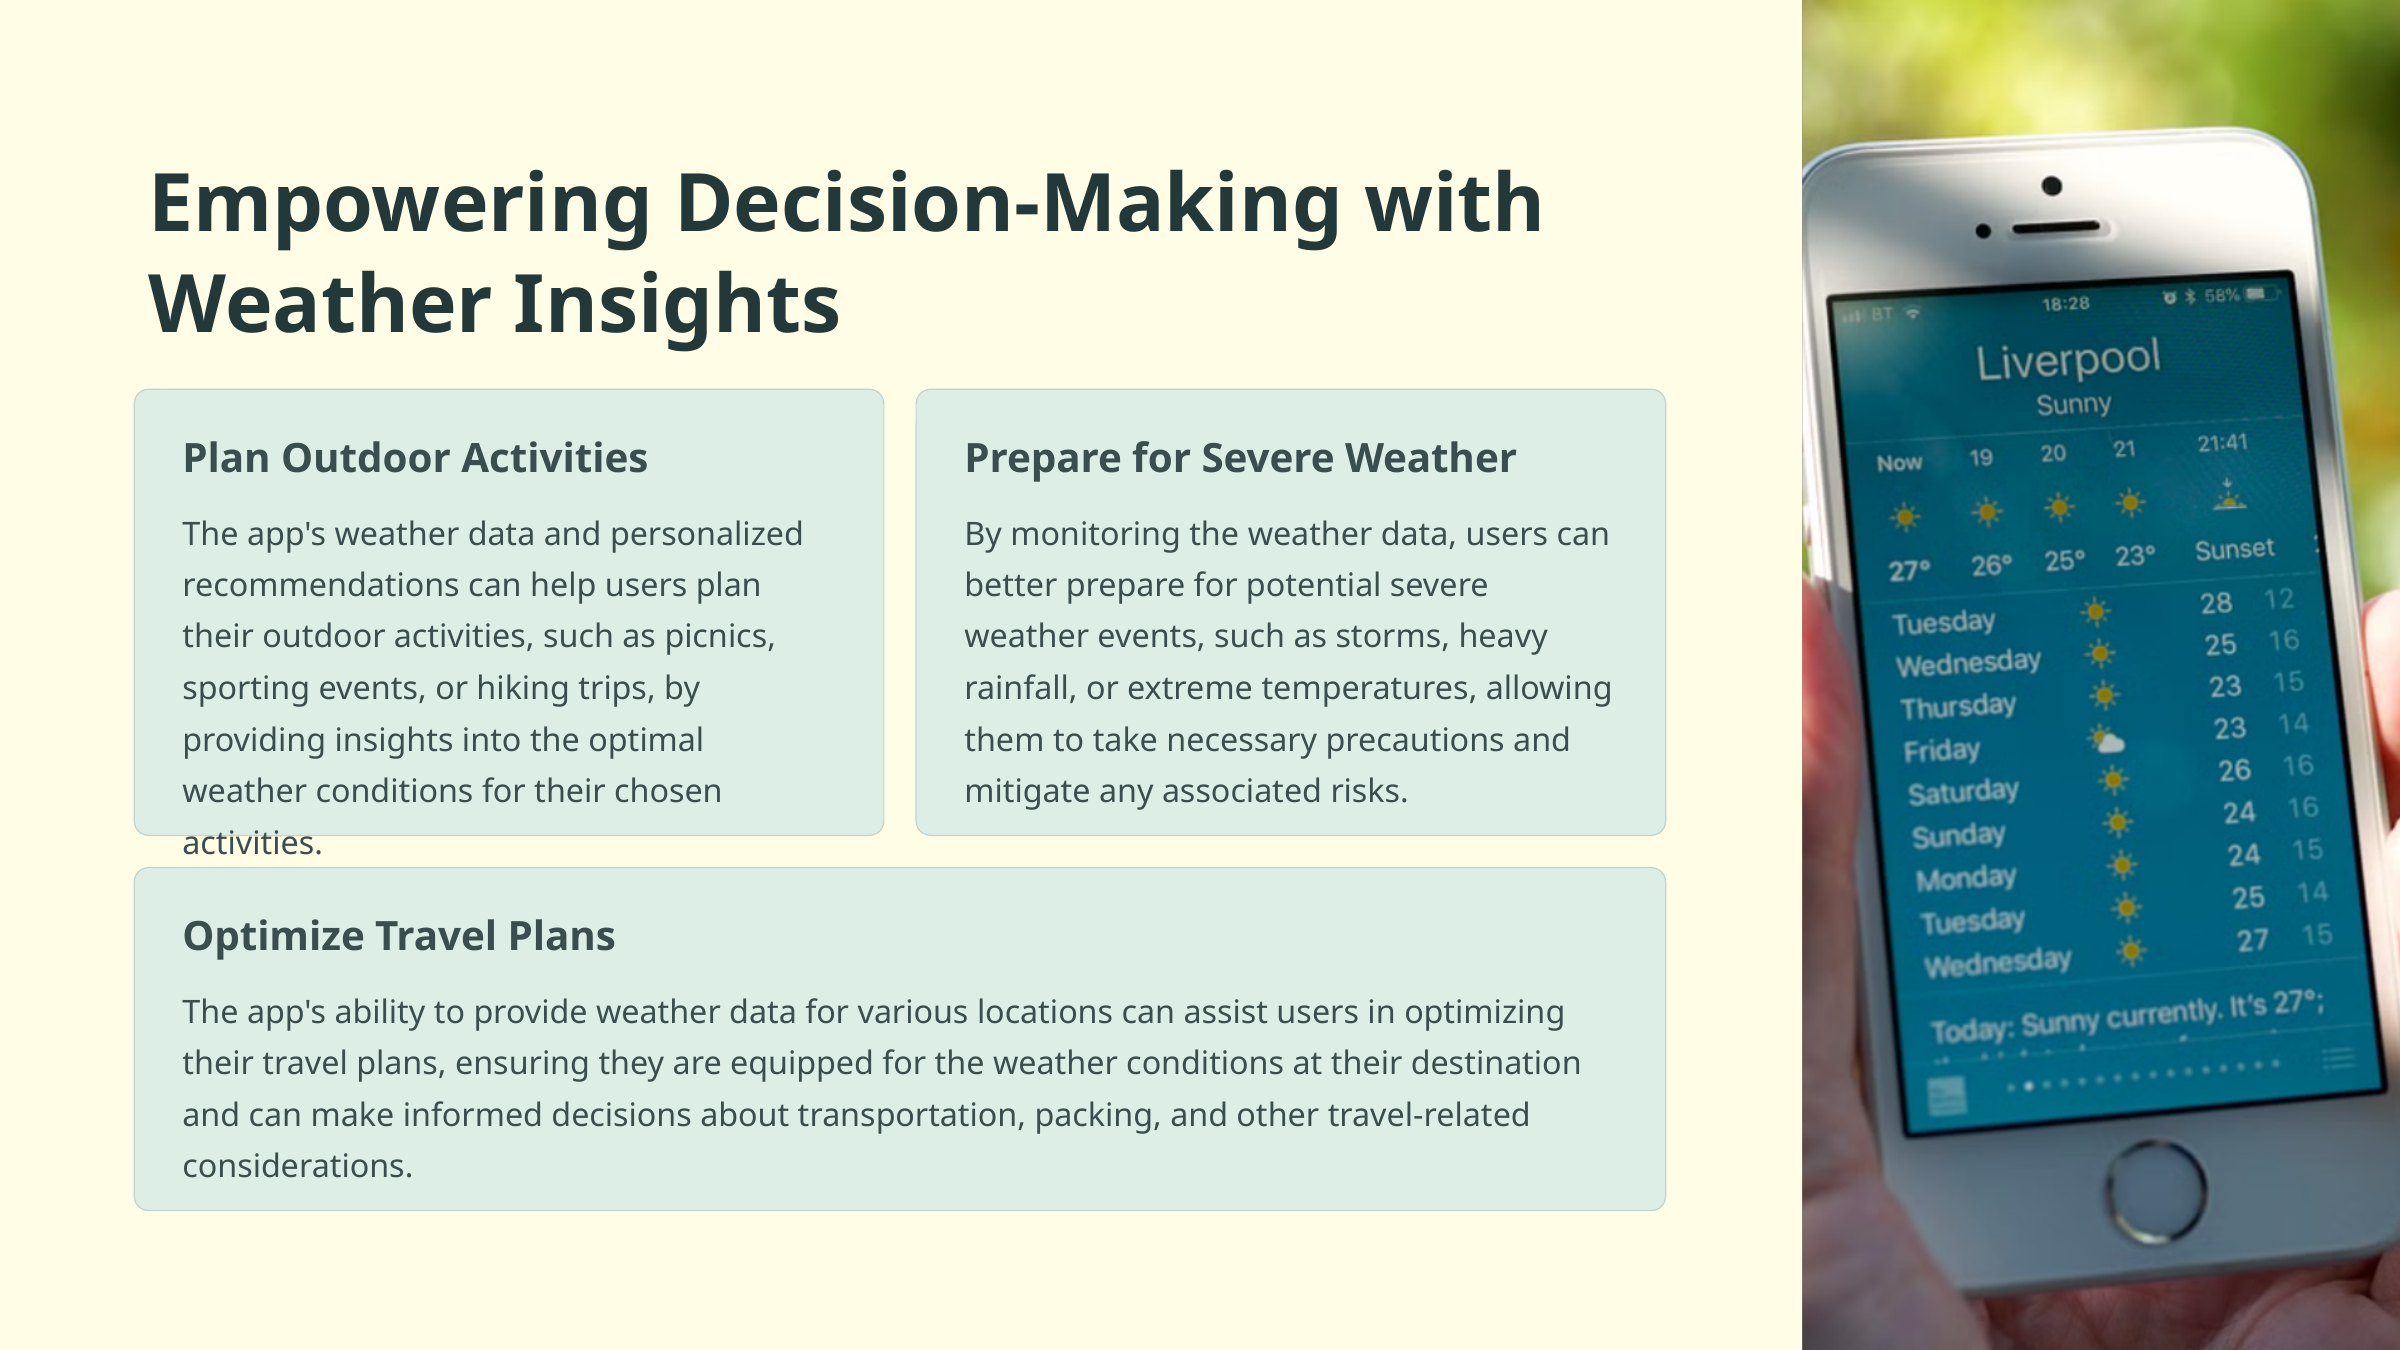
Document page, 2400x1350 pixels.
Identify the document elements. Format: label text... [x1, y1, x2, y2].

text_box [134, 867, 1666, 1211]
text_box Plan Outdoor Activities [167, 422, 674, 474]
text_box [0, 0, 1801, 1350]
text_box Optimize Travel Plans [167, 901, 646, 952]
text_box The app's ability to provide weather data for various locations can assist users in optimizing their travel plans, ensuring they are equipped for the weather conditions at their destination and can make informed decisions about transportation, packing, and other travel-related considerations. [167, 970, 1633, 1178]
text_box [134, 389, 884, 836]
text_box By monitoring the weather data, users can better prepare for potential severe weather events, such as storms, heavy rainfall, or extreme temperatures, allowing them to take necessary precautions and mitigate any associated risks. [949, 492, 1633, 802]
text_box Empowering Decision-Making with Weather Insights [134, 139, 1666, 341]
picture [1801, 0, 2400, 1350]
text_box The app's weather data and personalized recommendations can help users plan their outdoor activities, such as picnics, sporting events, or hiking trips, by providing insights into the optimal weather conditions for their chosen activities. [167, 492, 851, 802]
text_box Prepare for Severe Weather [949, 422, 1563, 474]
text_box [916, 389, 1666, 836]
